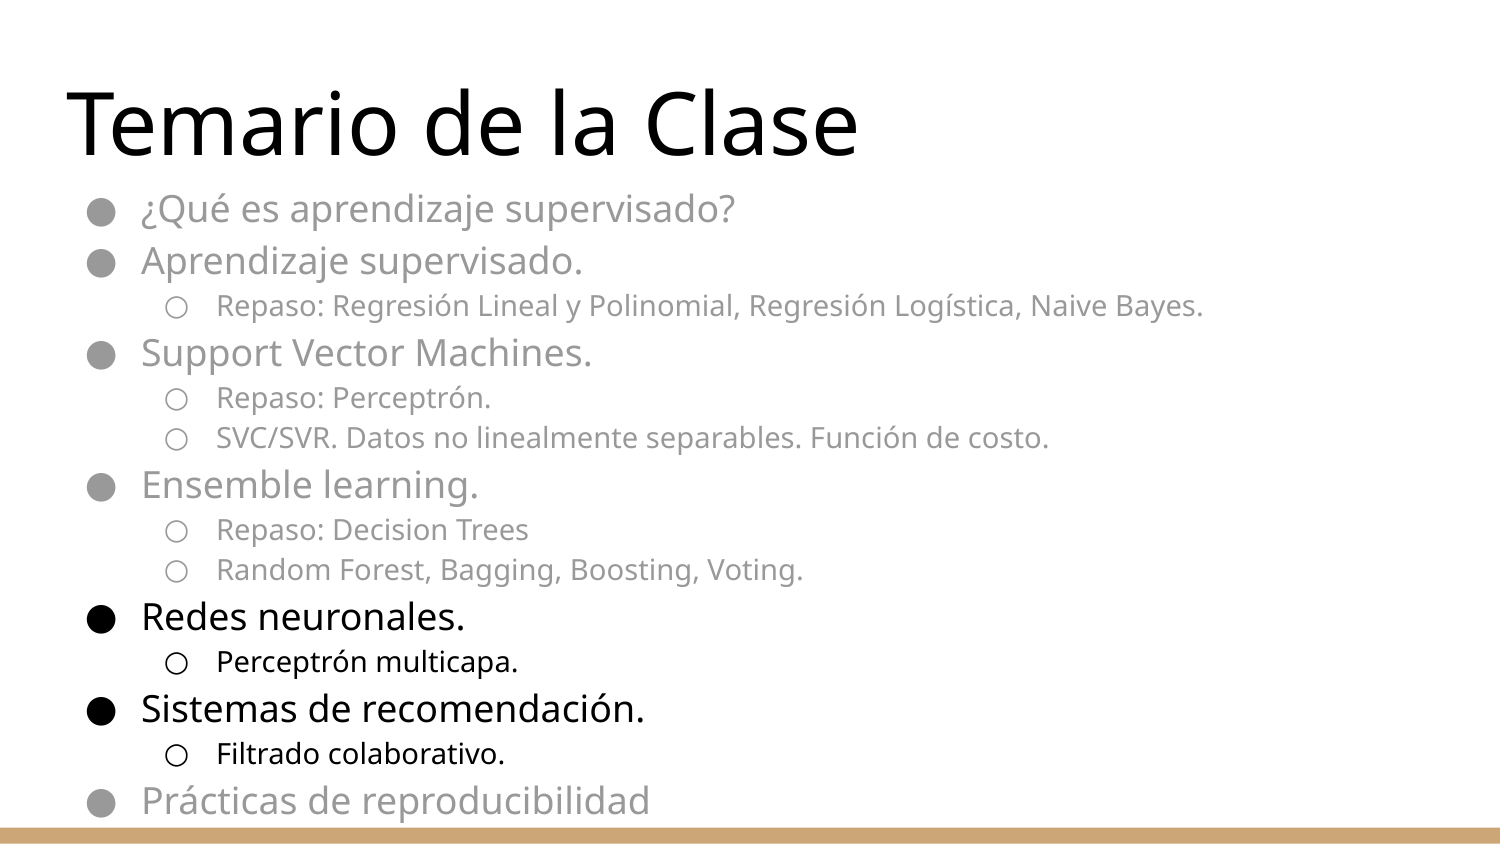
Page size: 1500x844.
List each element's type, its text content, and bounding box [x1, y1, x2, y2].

title Temario de la Clase [51, 51, 1449, 163]
list ¿Qué es aprendizaje supervisado? Aprendizaje supervisado. Repaso: Regresión Lineal y Polinomial, Regresión Logística, Naive Bayes. Support Vector Machines. Repaso: Perceptrón. SVC/SVR. Datos no linealmente separables. Función de costo. Ensemble learning. Repaso: Decision Trees Random Forest, Bagging, Boosting, Voting. Redes neuronales. Perceptrón multicapa. Sistemas de recomendación. Filtrado colaborativo. Prácticas de reproducibilidad [51, 163, 1449, 768]
